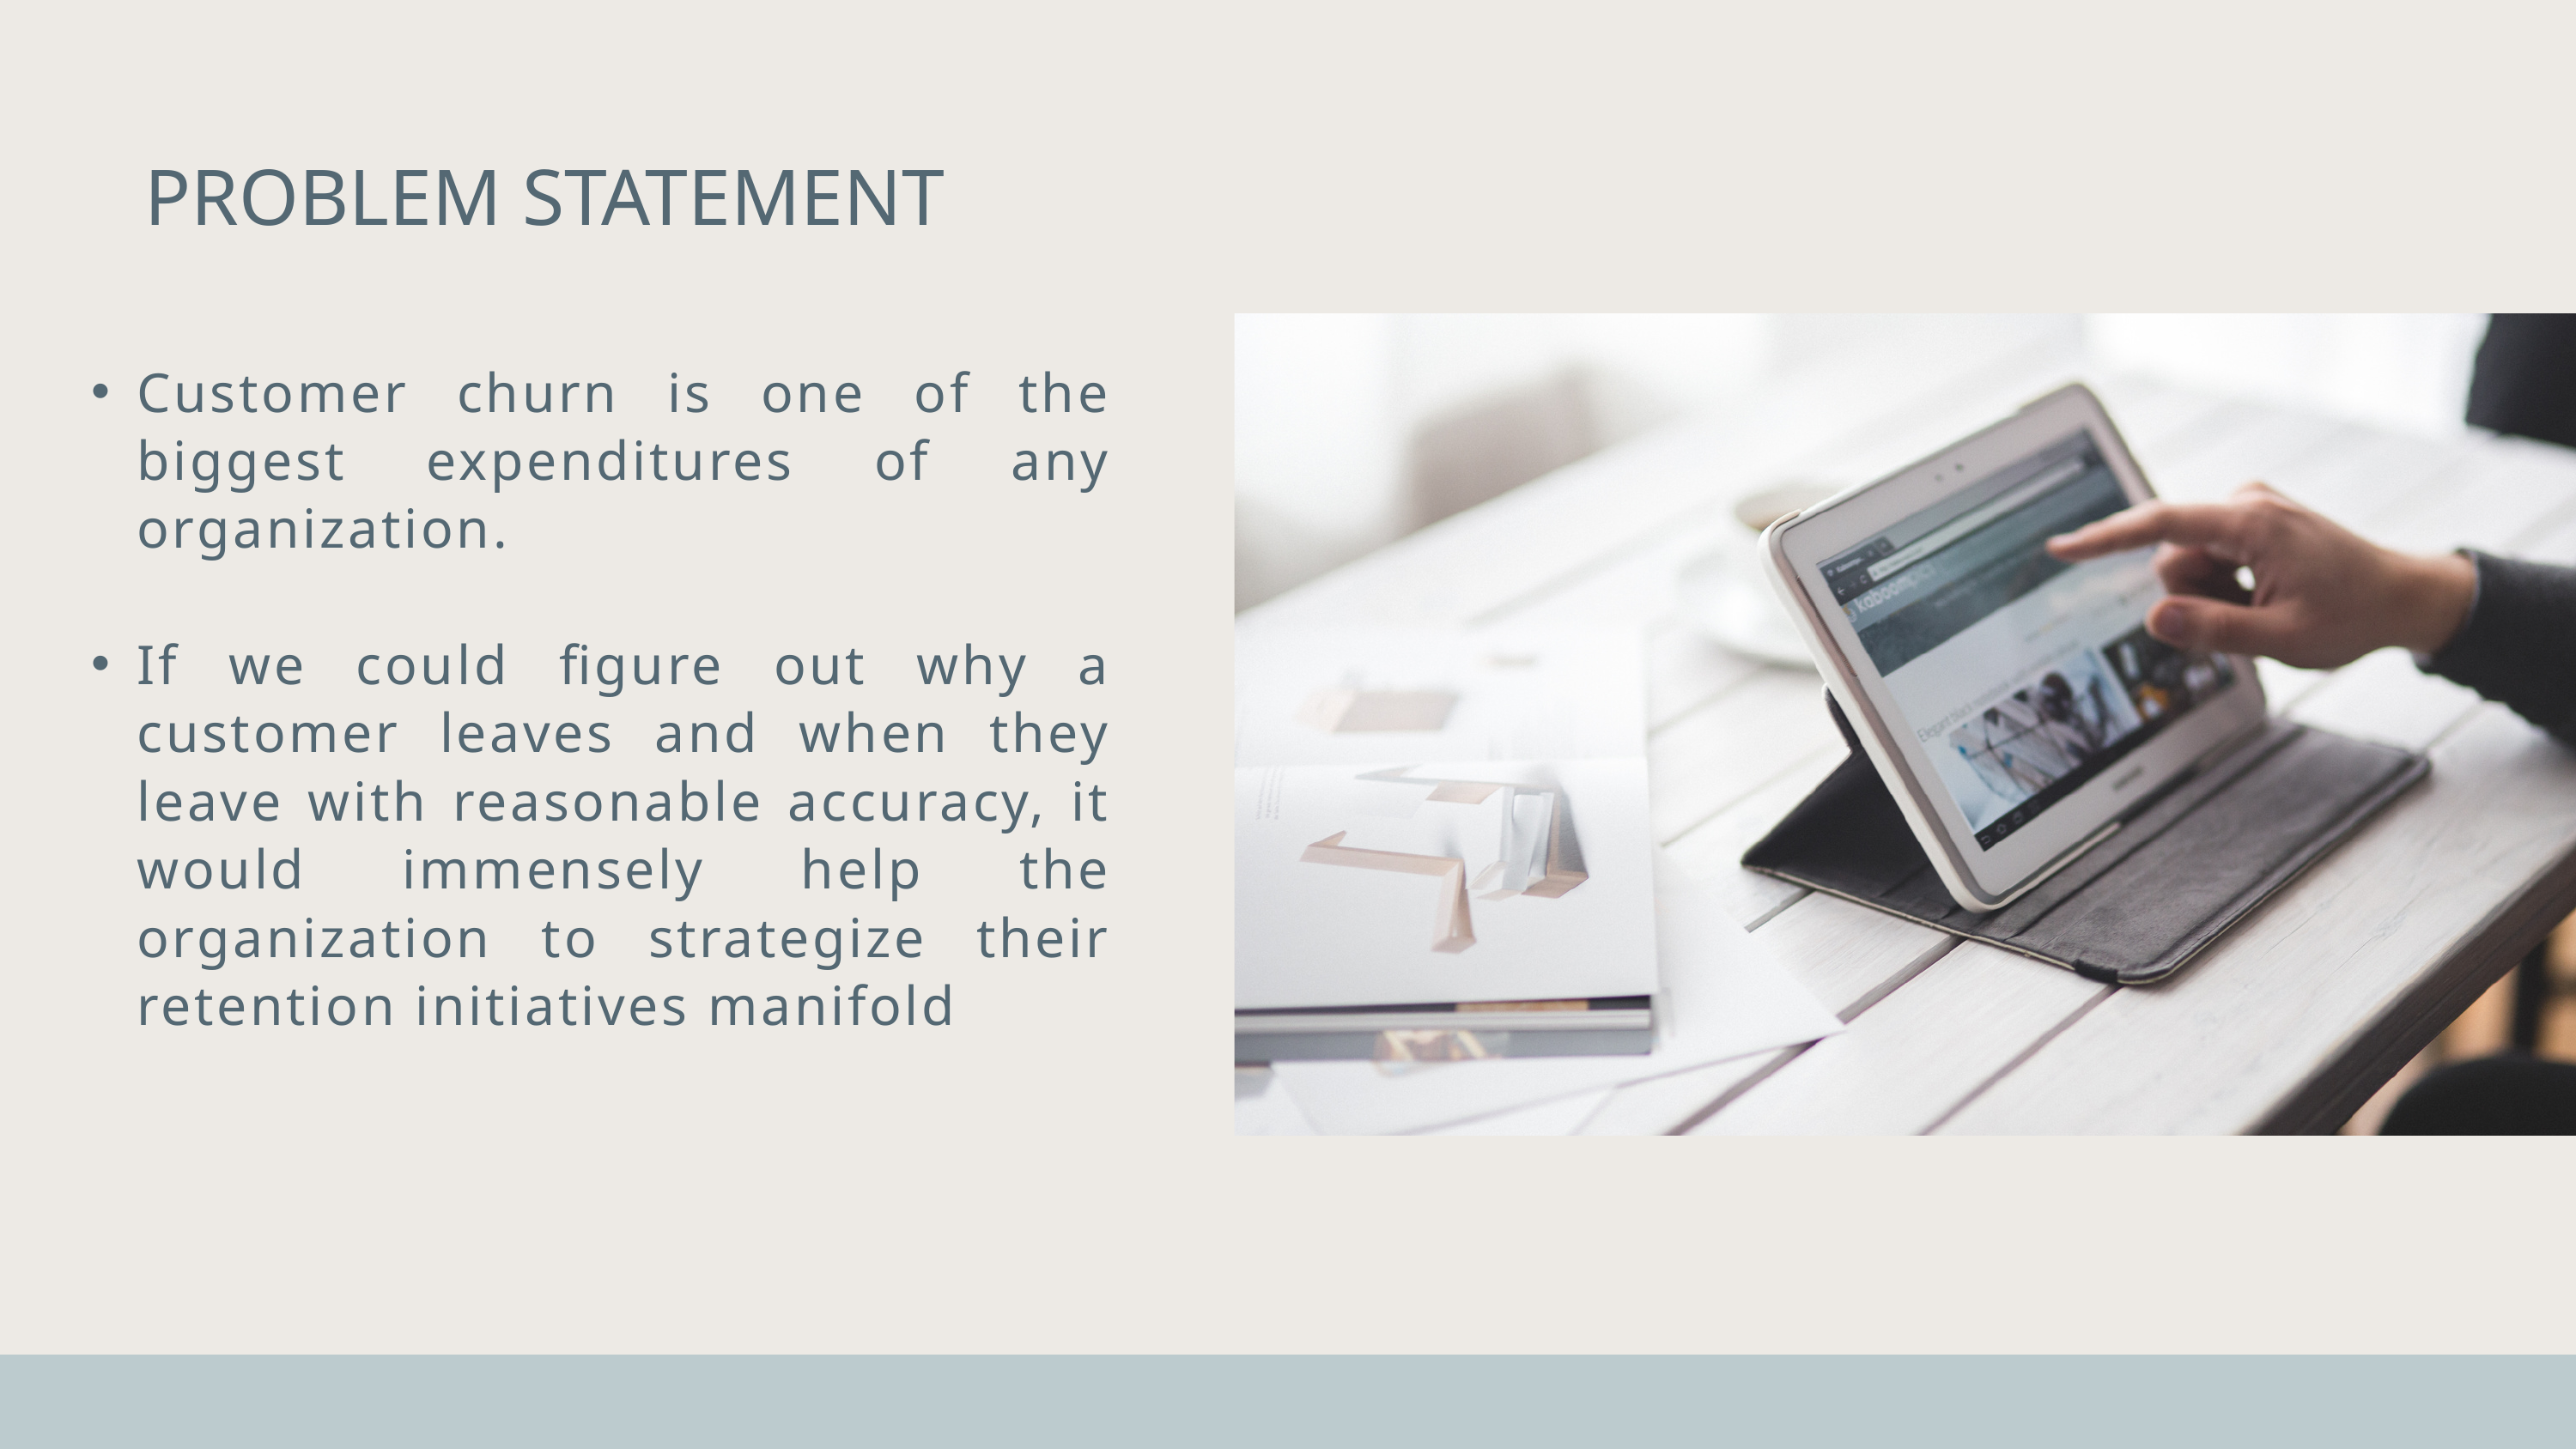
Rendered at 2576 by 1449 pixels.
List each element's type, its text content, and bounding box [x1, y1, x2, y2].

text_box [0, 1354, 2576, 1449]
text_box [1234, 312, 2576, 1136]
text_box Customer churn is one of the biggest expenditures of any organization. If we could figure out why a customer leaves and when they leave with reasonable accuracy, it would immensely help the organization to strategize their retention initiatives manifold [46, 355, 1114, 1036]
text_box PROBLEM STATEMENT [144, 132, 1114, 240]
